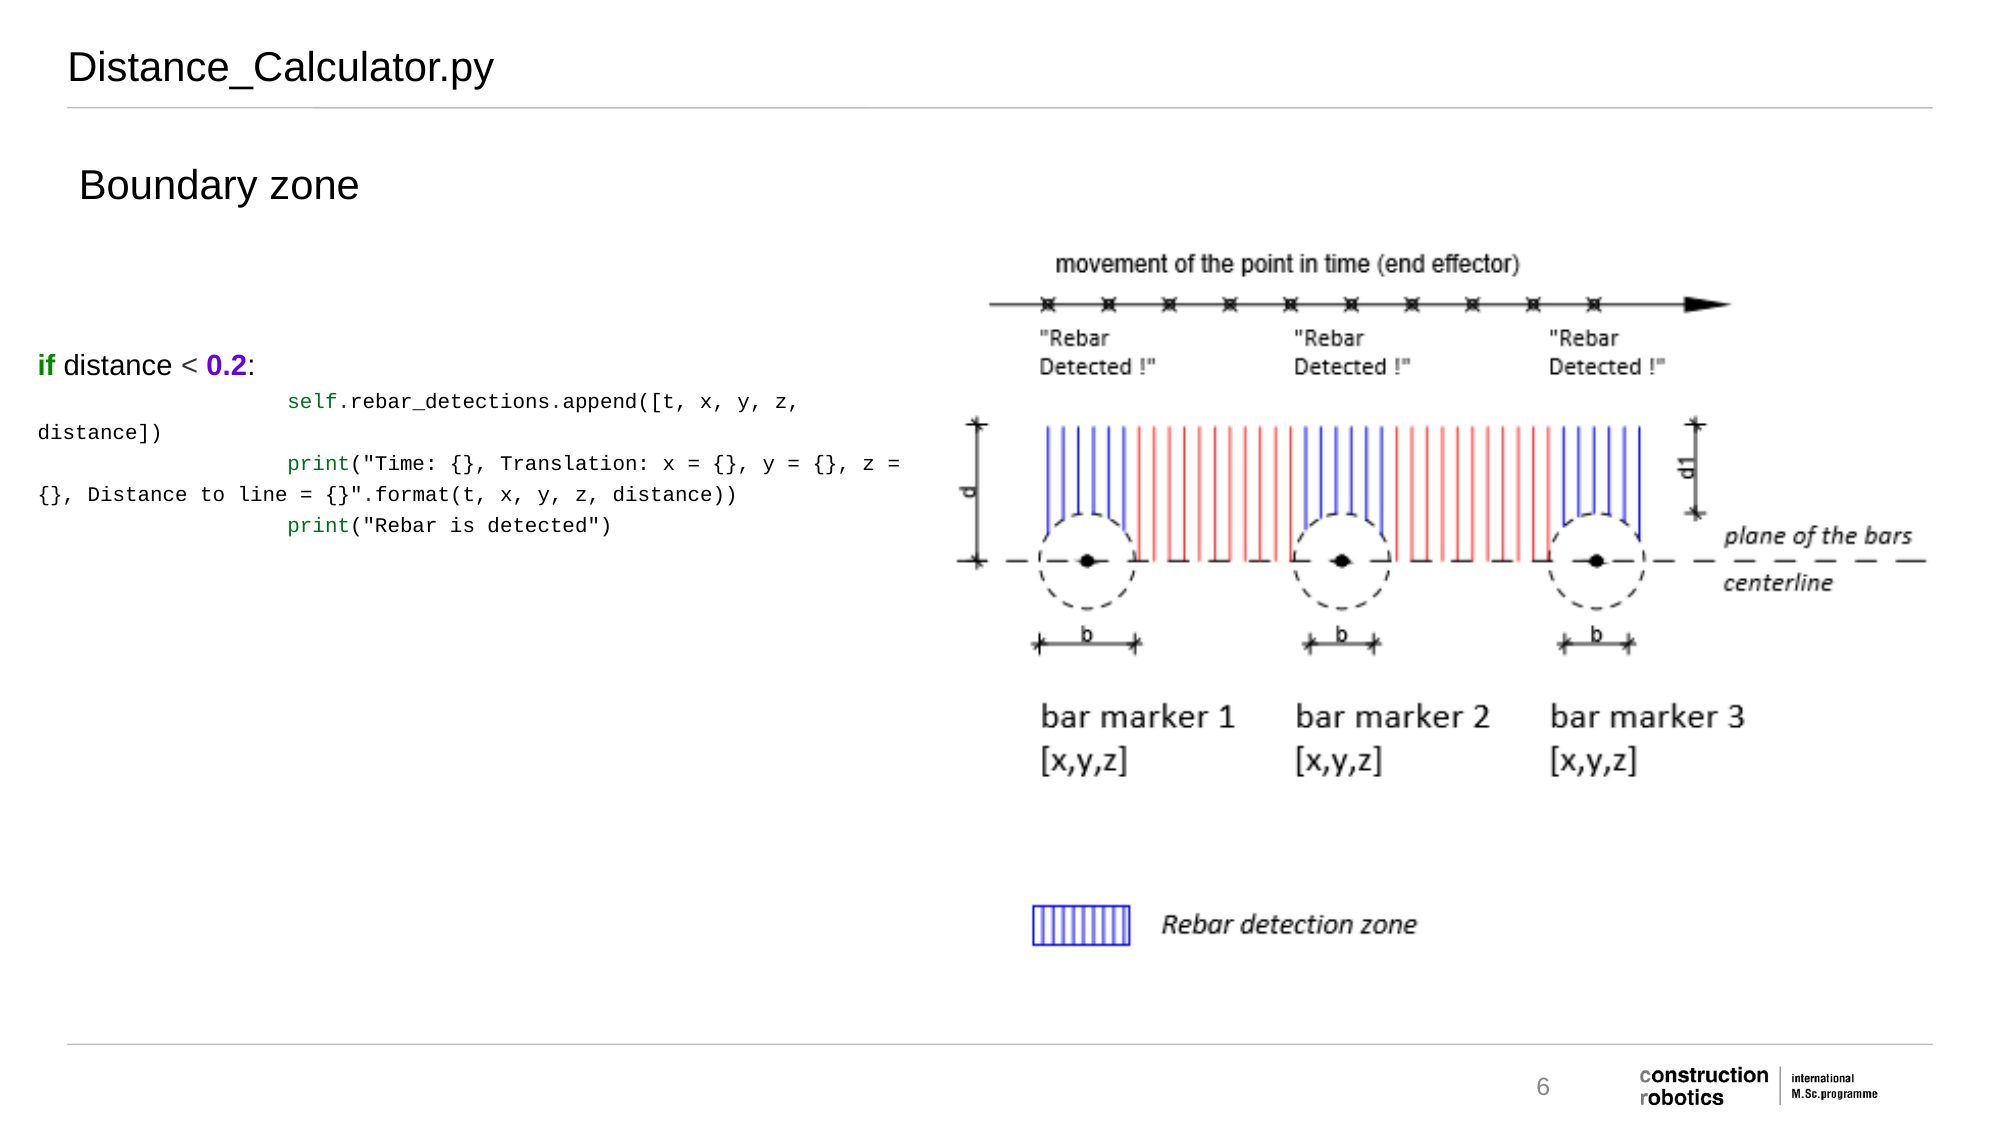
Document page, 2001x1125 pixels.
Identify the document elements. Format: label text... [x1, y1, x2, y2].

title Boundary zone [67, 140, 1929, 226]
list if distance < 0.2: self.rebar_detections.append([t, x, y, z, distance]) print("Time: {}, Translation: x = {}, y = {}, z = {}, Distance to line = {}".format(t, x, y, z, distance)) print("Rebar is detected") [37, 337, 900, 879]
title Distance_Calculator.py [67, 22, 1929, 108]
picture [937, 224, 1949, 976]
picture [1612, 1047, 1904, 1125]
